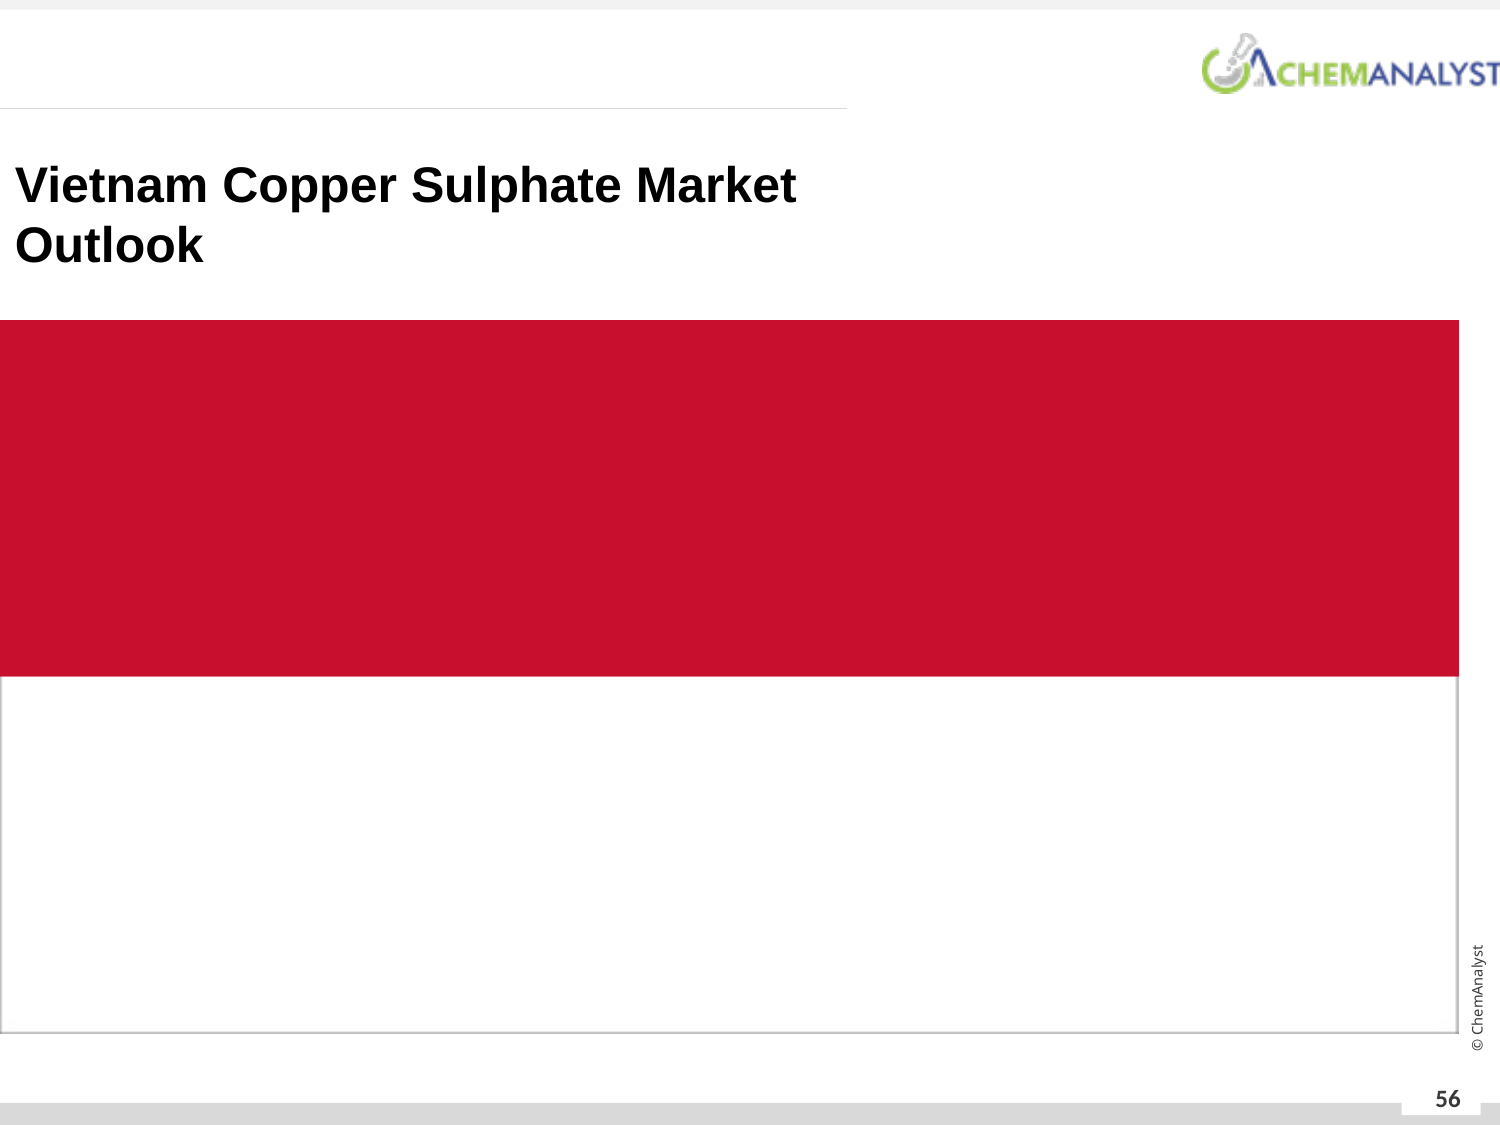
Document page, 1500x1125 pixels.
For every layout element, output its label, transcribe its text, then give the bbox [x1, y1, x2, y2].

picture [0, 320, 1459, 1034]
picture [1202, 33, 1500, 94]
text_box Vietnam Copper Sulphate Market Outlook [0, 123, 990, 302]
